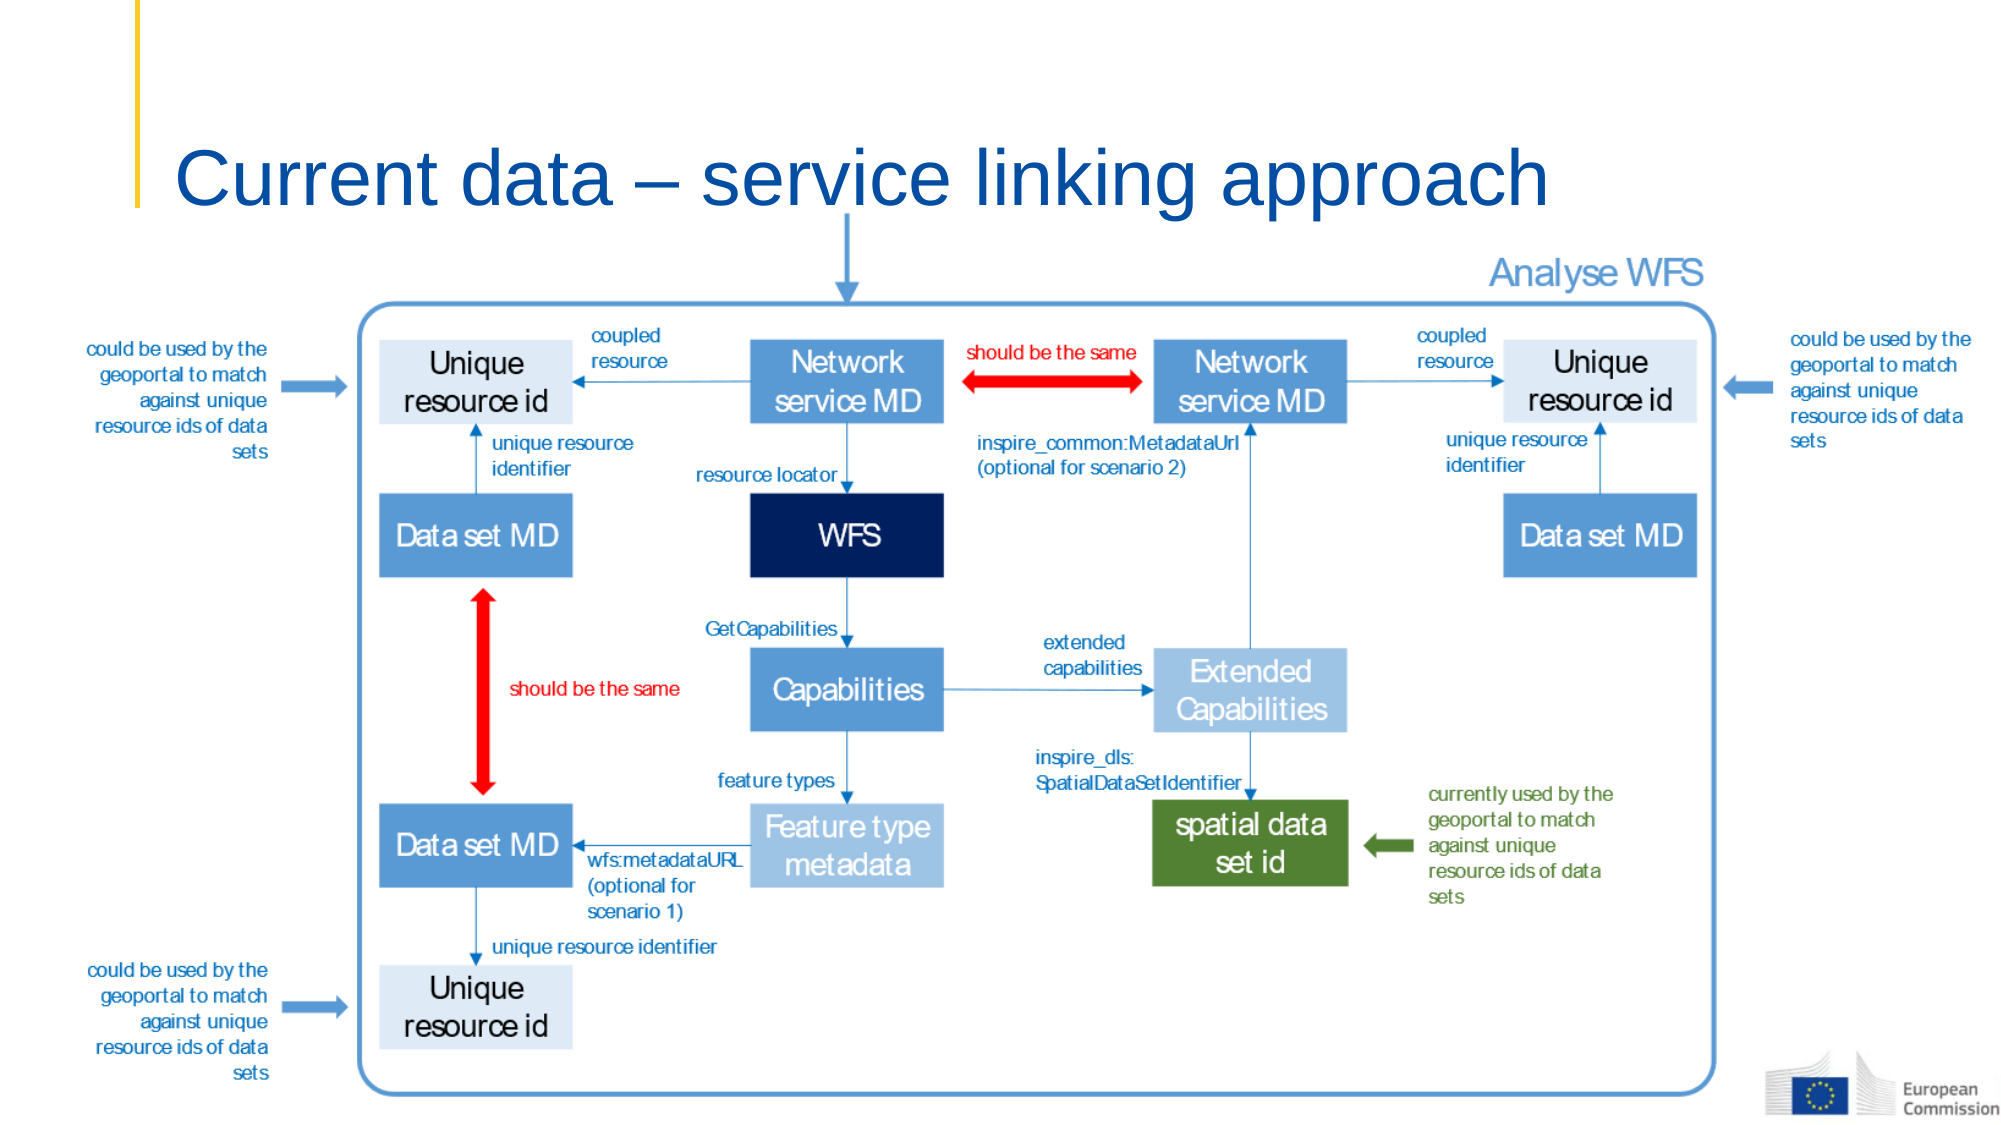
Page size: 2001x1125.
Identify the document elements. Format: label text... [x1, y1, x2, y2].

title Current data – service linking approach [159, 94, 1843, 206]
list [0, 208, 2000, 1125]
